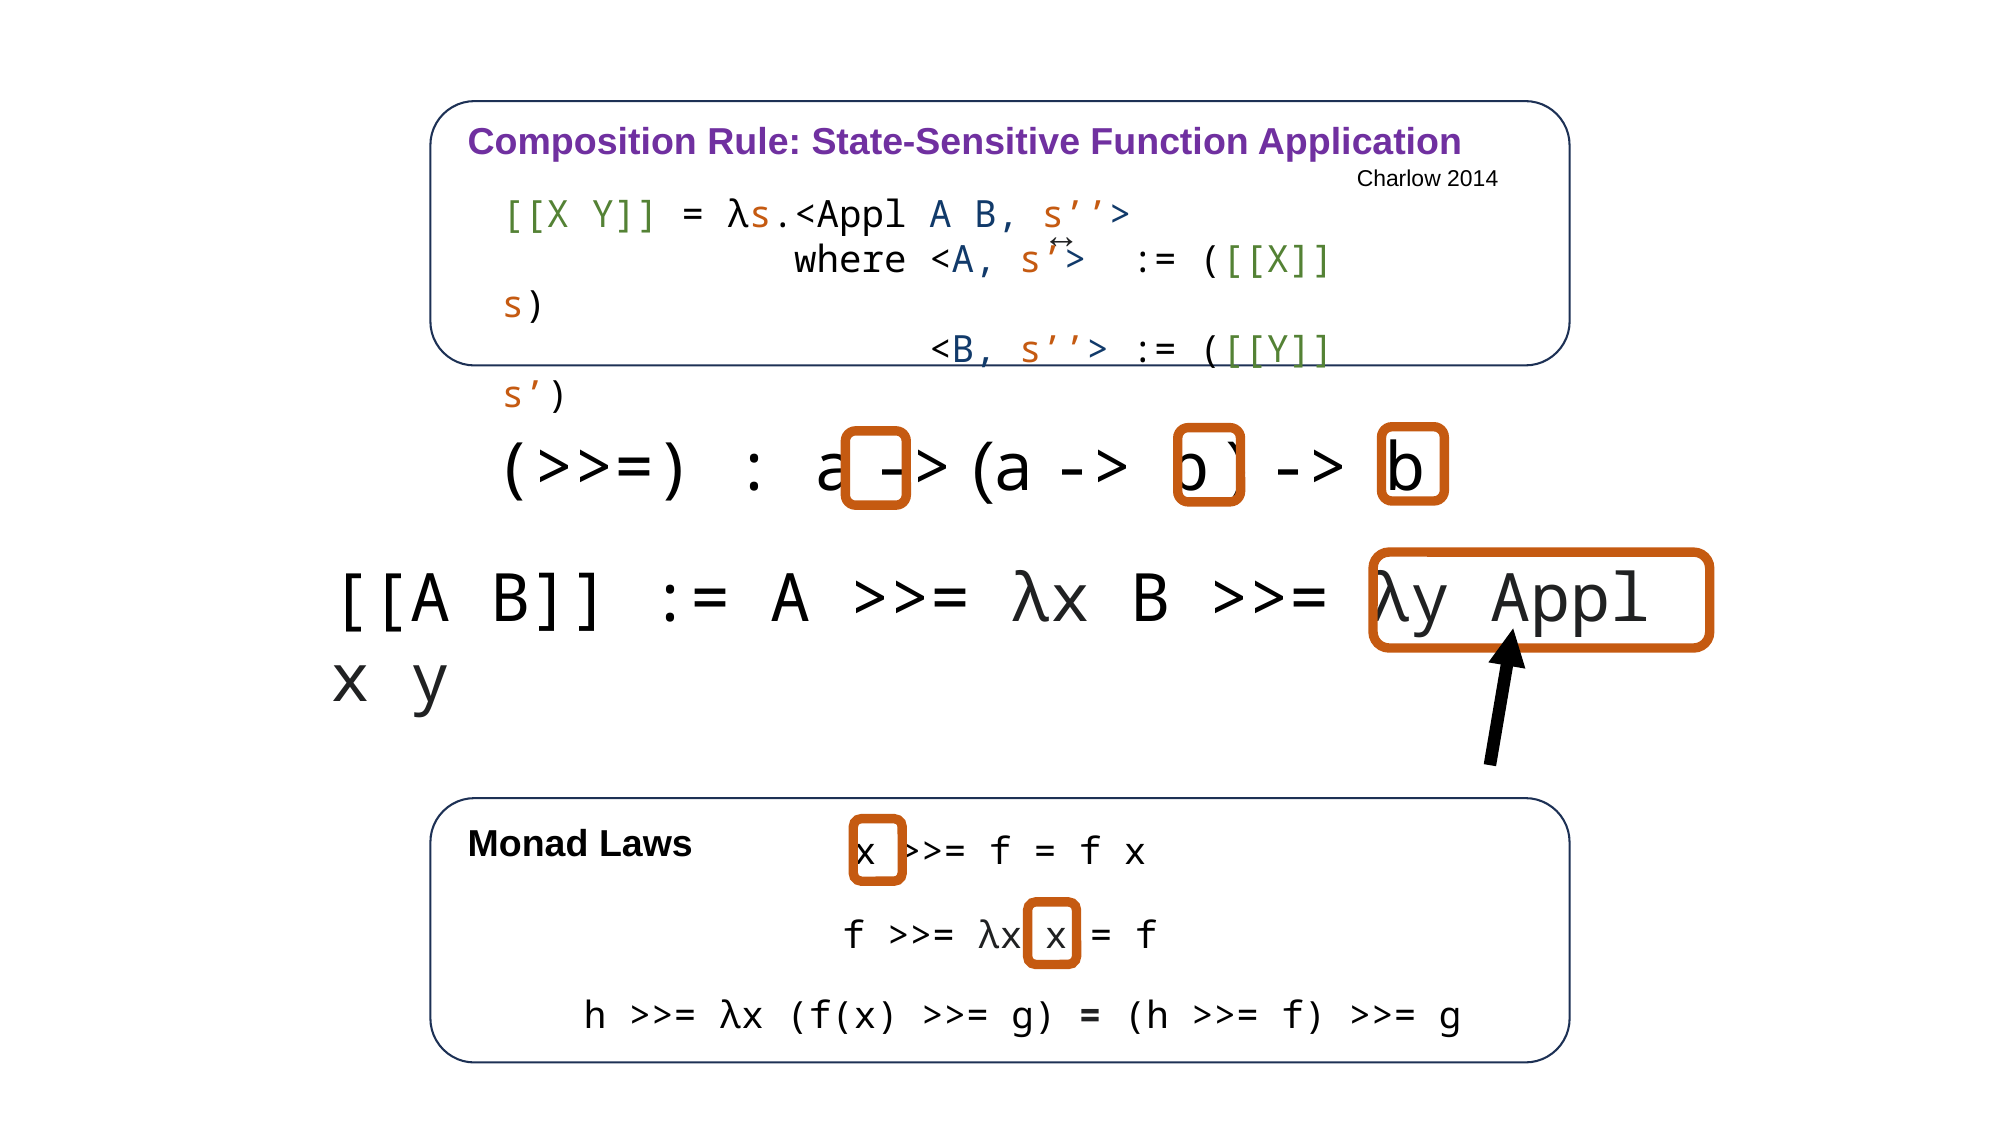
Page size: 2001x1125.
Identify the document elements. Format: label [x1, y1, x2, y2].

text_box [430, 101, 1570, 366]
text_box [1489, 628, 1514, 766]
text_box [232, 798, 1813, 1063]
text_box [376, 416, 1624, 513]
text_box [315, 546, 1730, 649]
